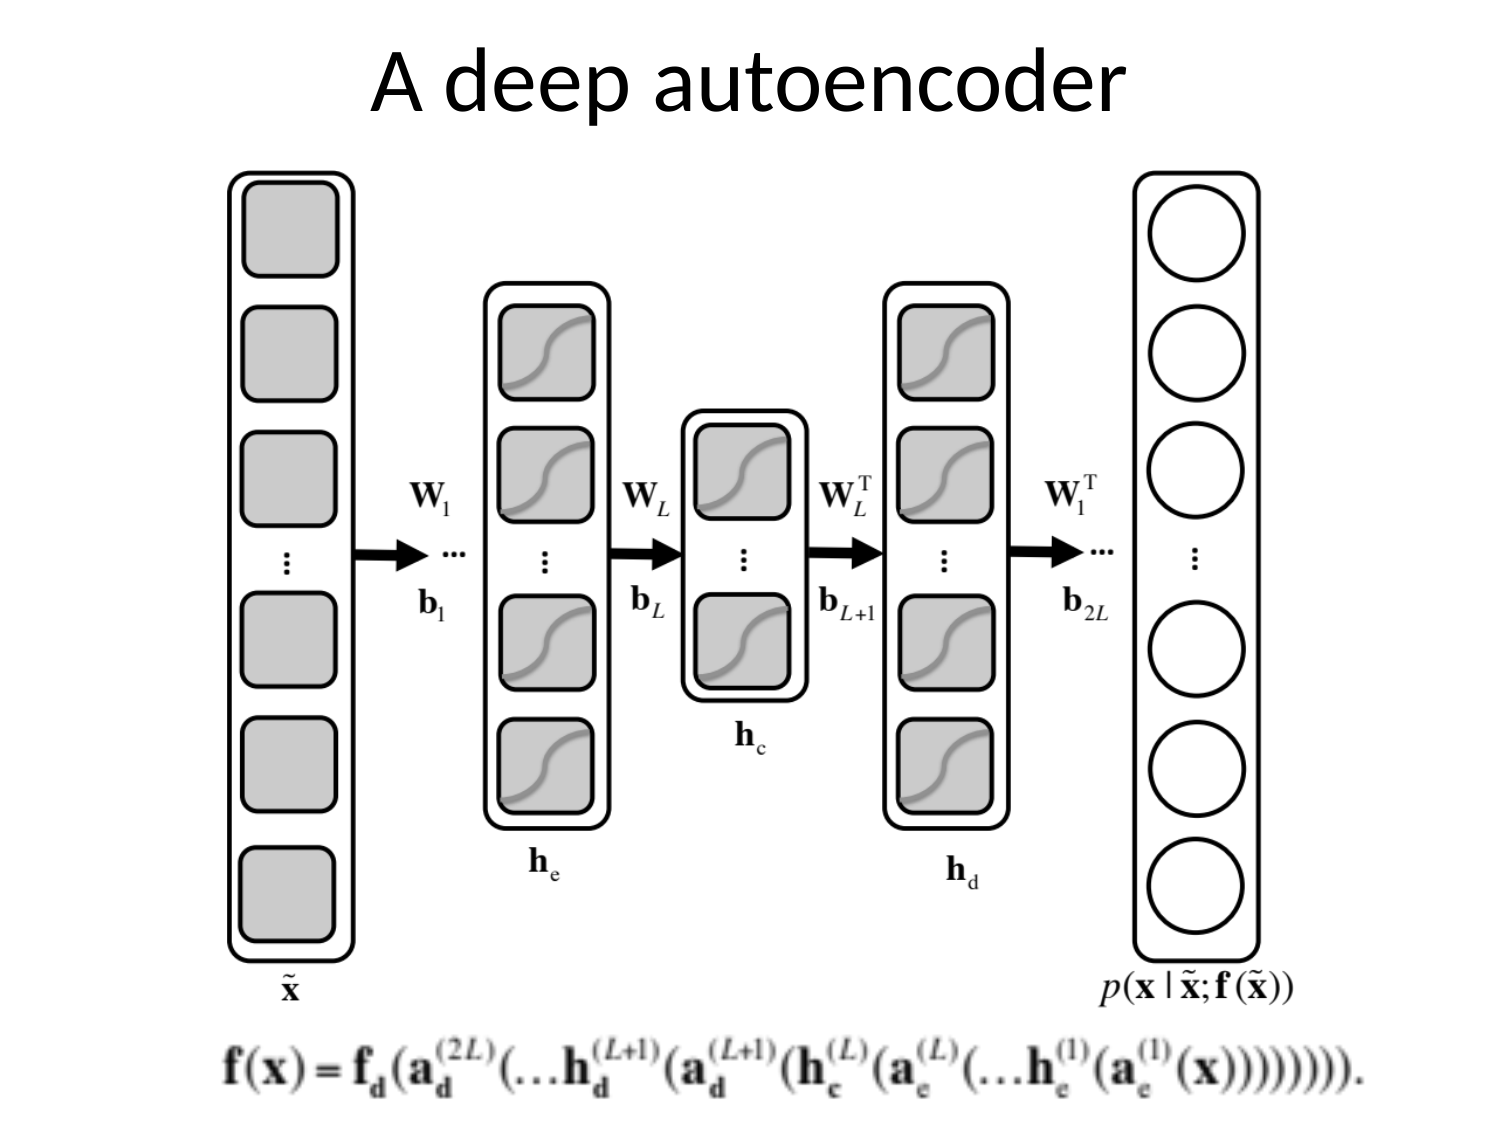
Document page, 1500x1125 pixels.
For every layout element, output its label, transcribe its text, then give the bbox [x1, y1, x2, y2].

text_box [217, 1026, 1369, 1107]
text_box A deep autoencoder [74, 11, 1425, 200]
picture [226, 169, 1299, 1009]
